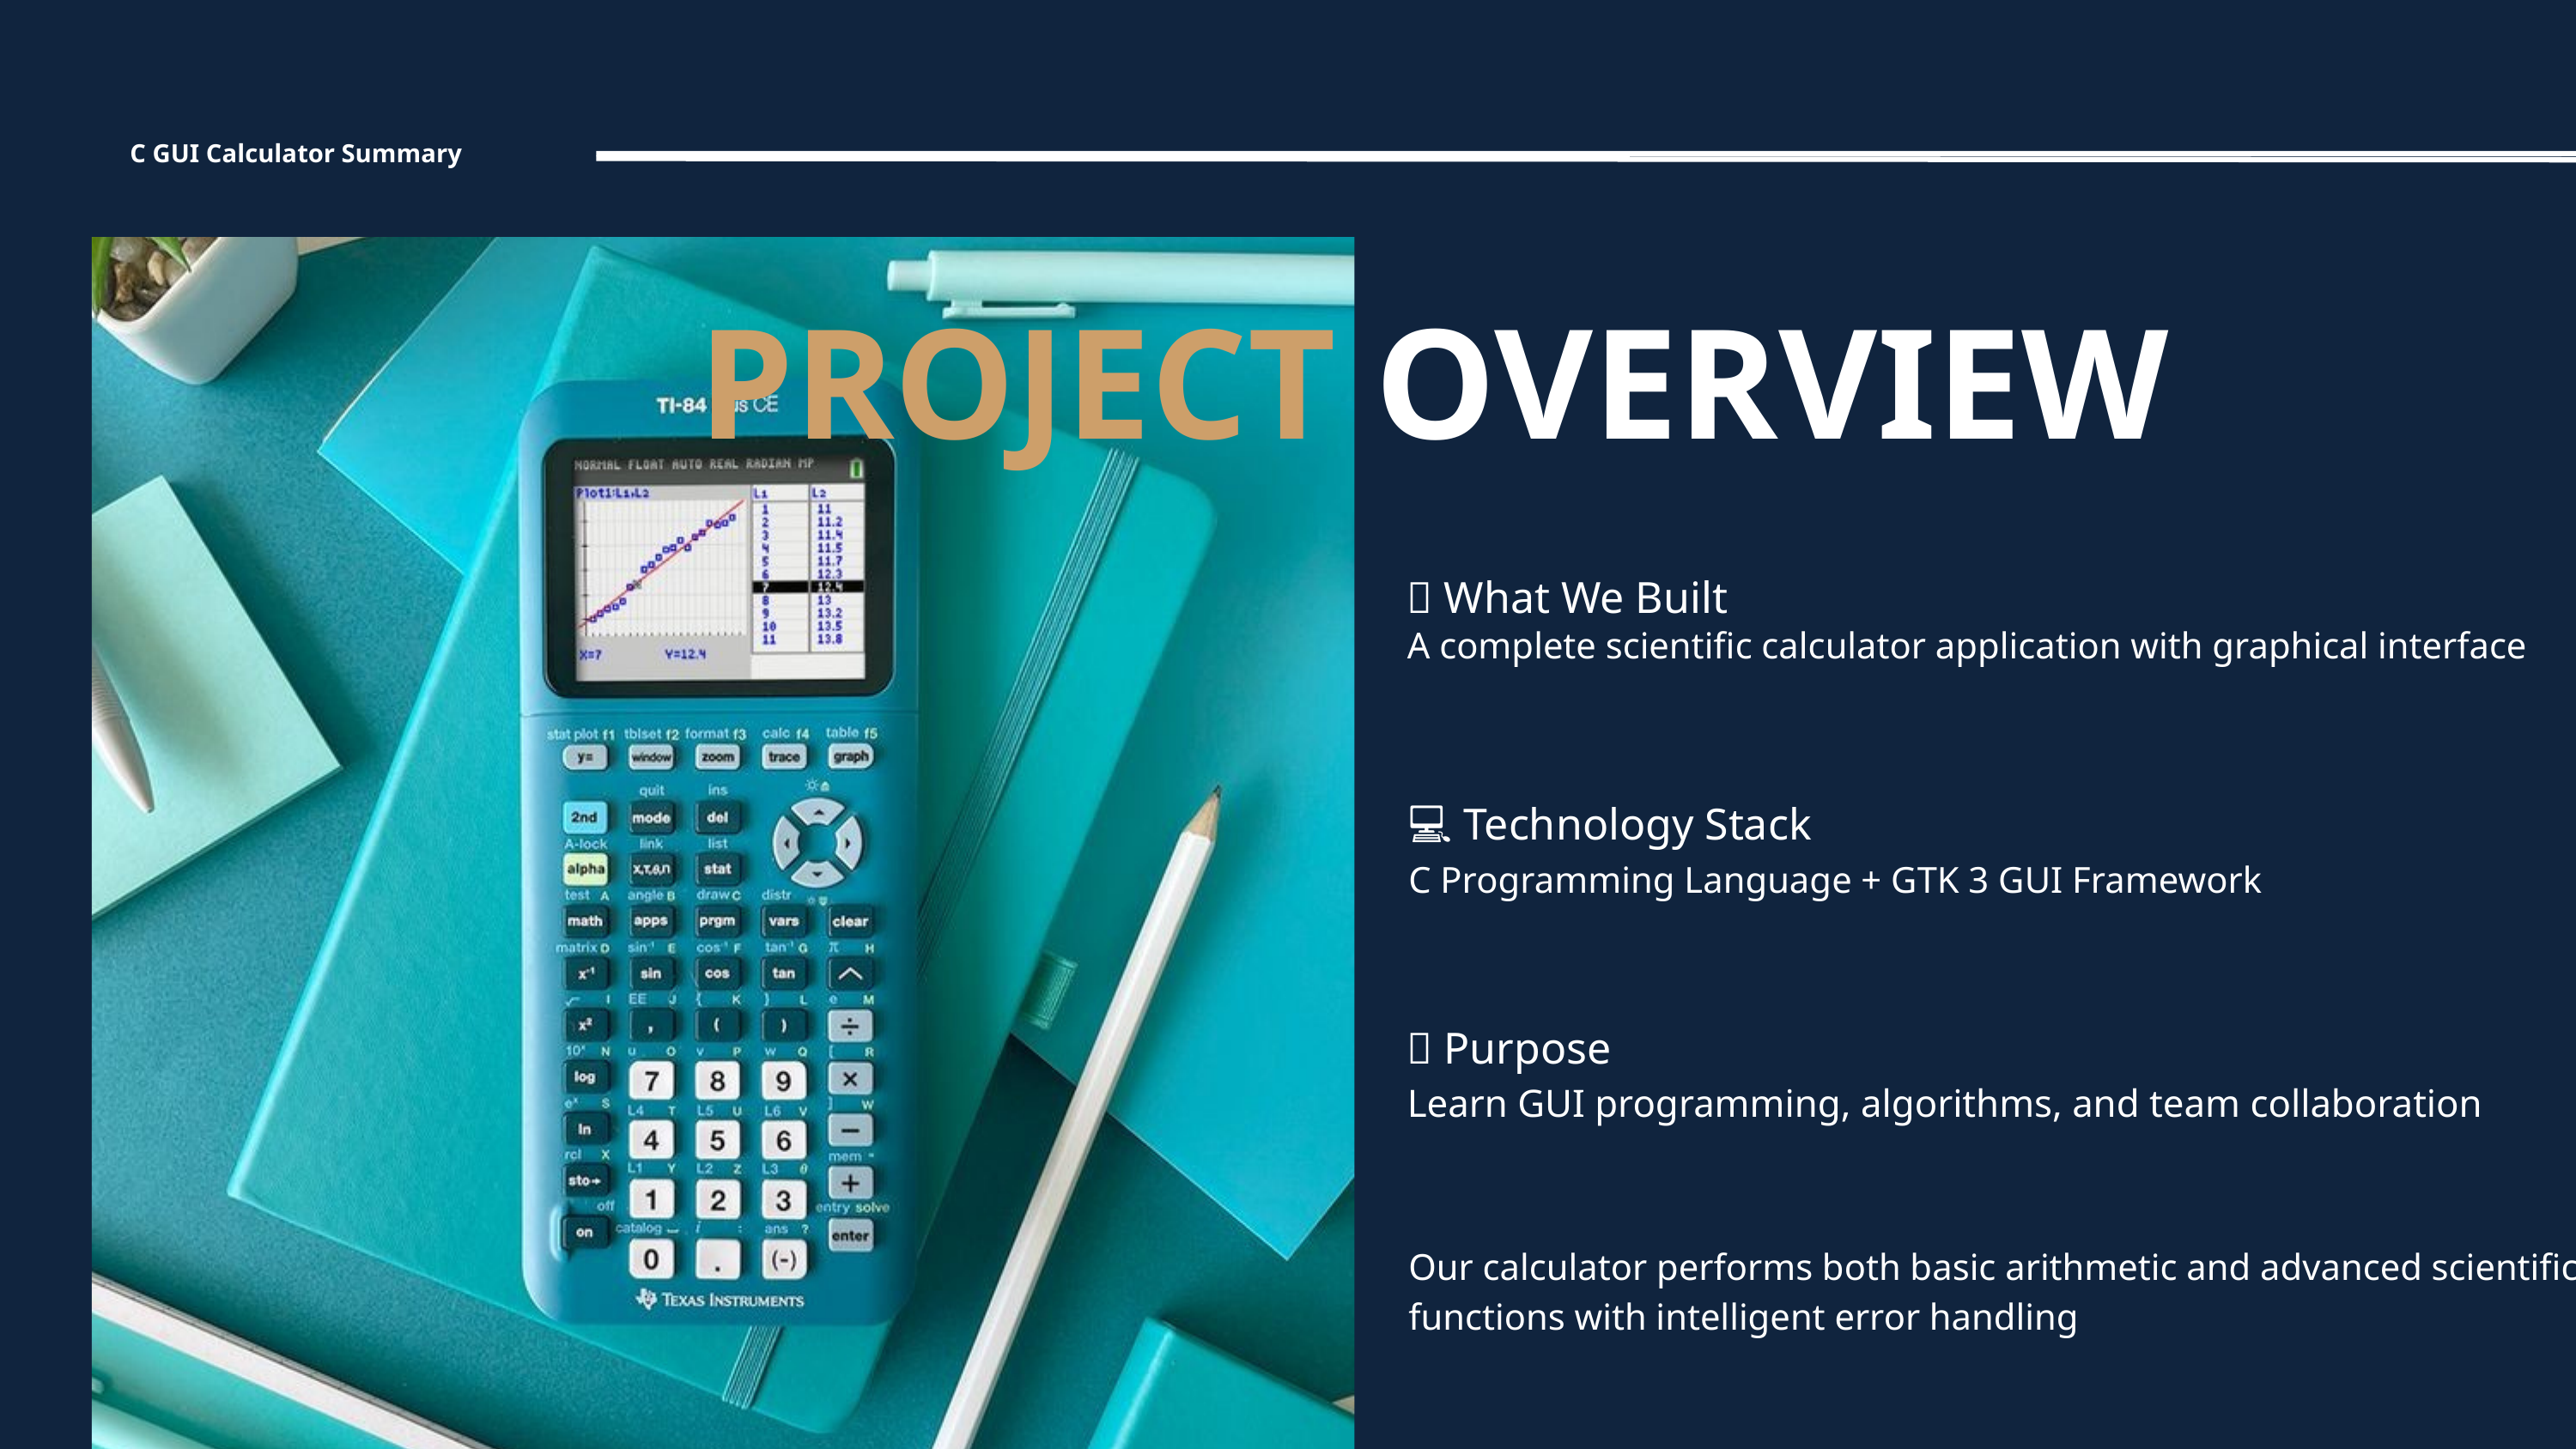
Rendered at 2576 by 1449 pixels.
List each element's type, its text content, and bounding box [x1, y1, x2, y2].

text_box 💻 Technology Stack C Programming Language + GTK 3 GUI Framework [1408, 796, 2576, 900]
text_box Our calculator performs both basic arithmetic and advanced scientific functions with intelligent error handling [1408, 1237, 2576, 1337]
text_box 🎯 Purpose Learn GUI programming, algorithms, and team collaboration [1406, 1019, 2573, 1125]
text_box [91, 237, 1355, 1449]
text_box 🧮 What We Built A complete scientific calculator application with graphical interface [1406, 577, 2574, 667]
text_box PROJECT OVERVIEW [130, 257, 2576, 470]
text_box C GUI Calculator Summary [130, 132, 567, 168]
